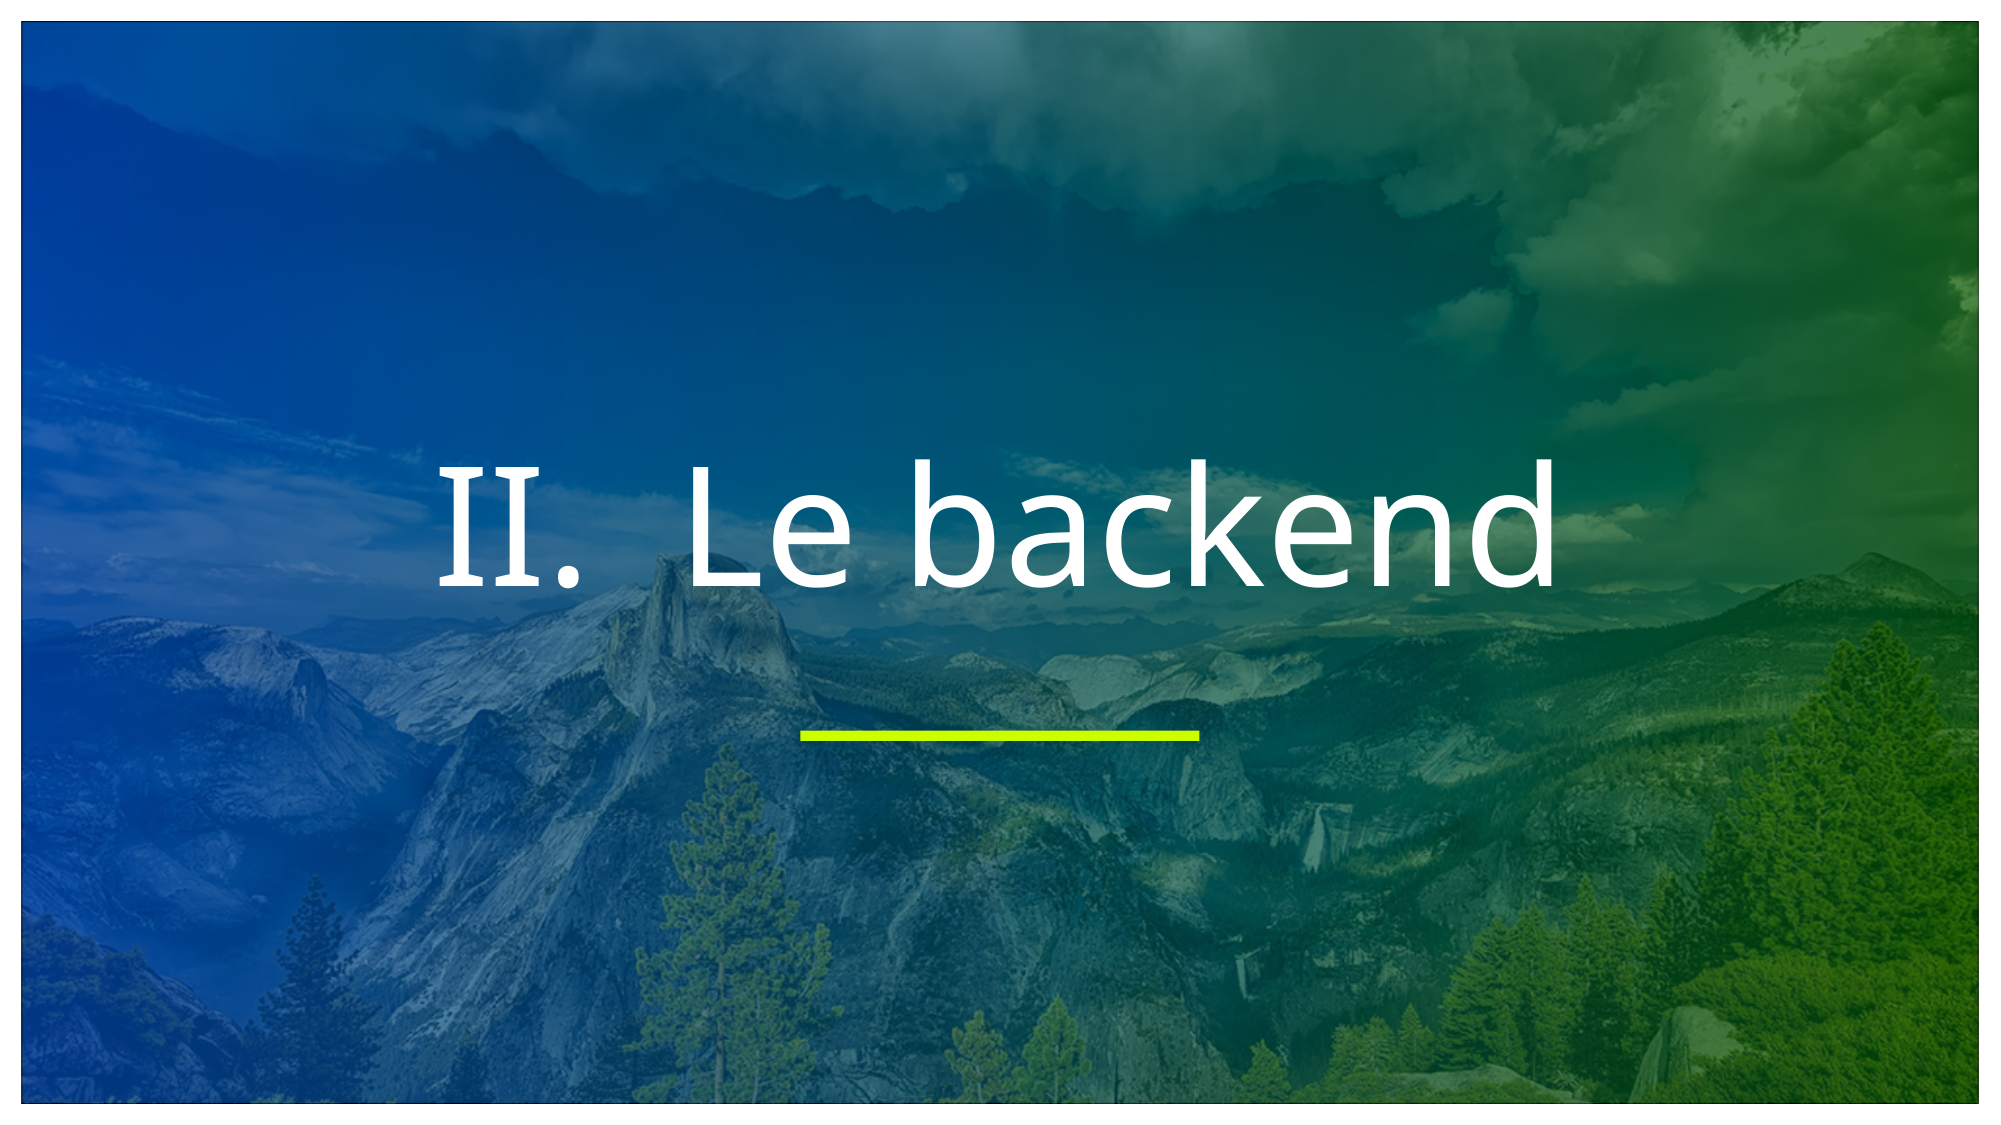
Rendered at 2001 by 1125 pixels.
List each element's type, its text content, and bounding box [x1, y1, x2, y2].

title II. Le backend [170, 345, 1830, 720]
picture [21, 21, 1979, 1104]
